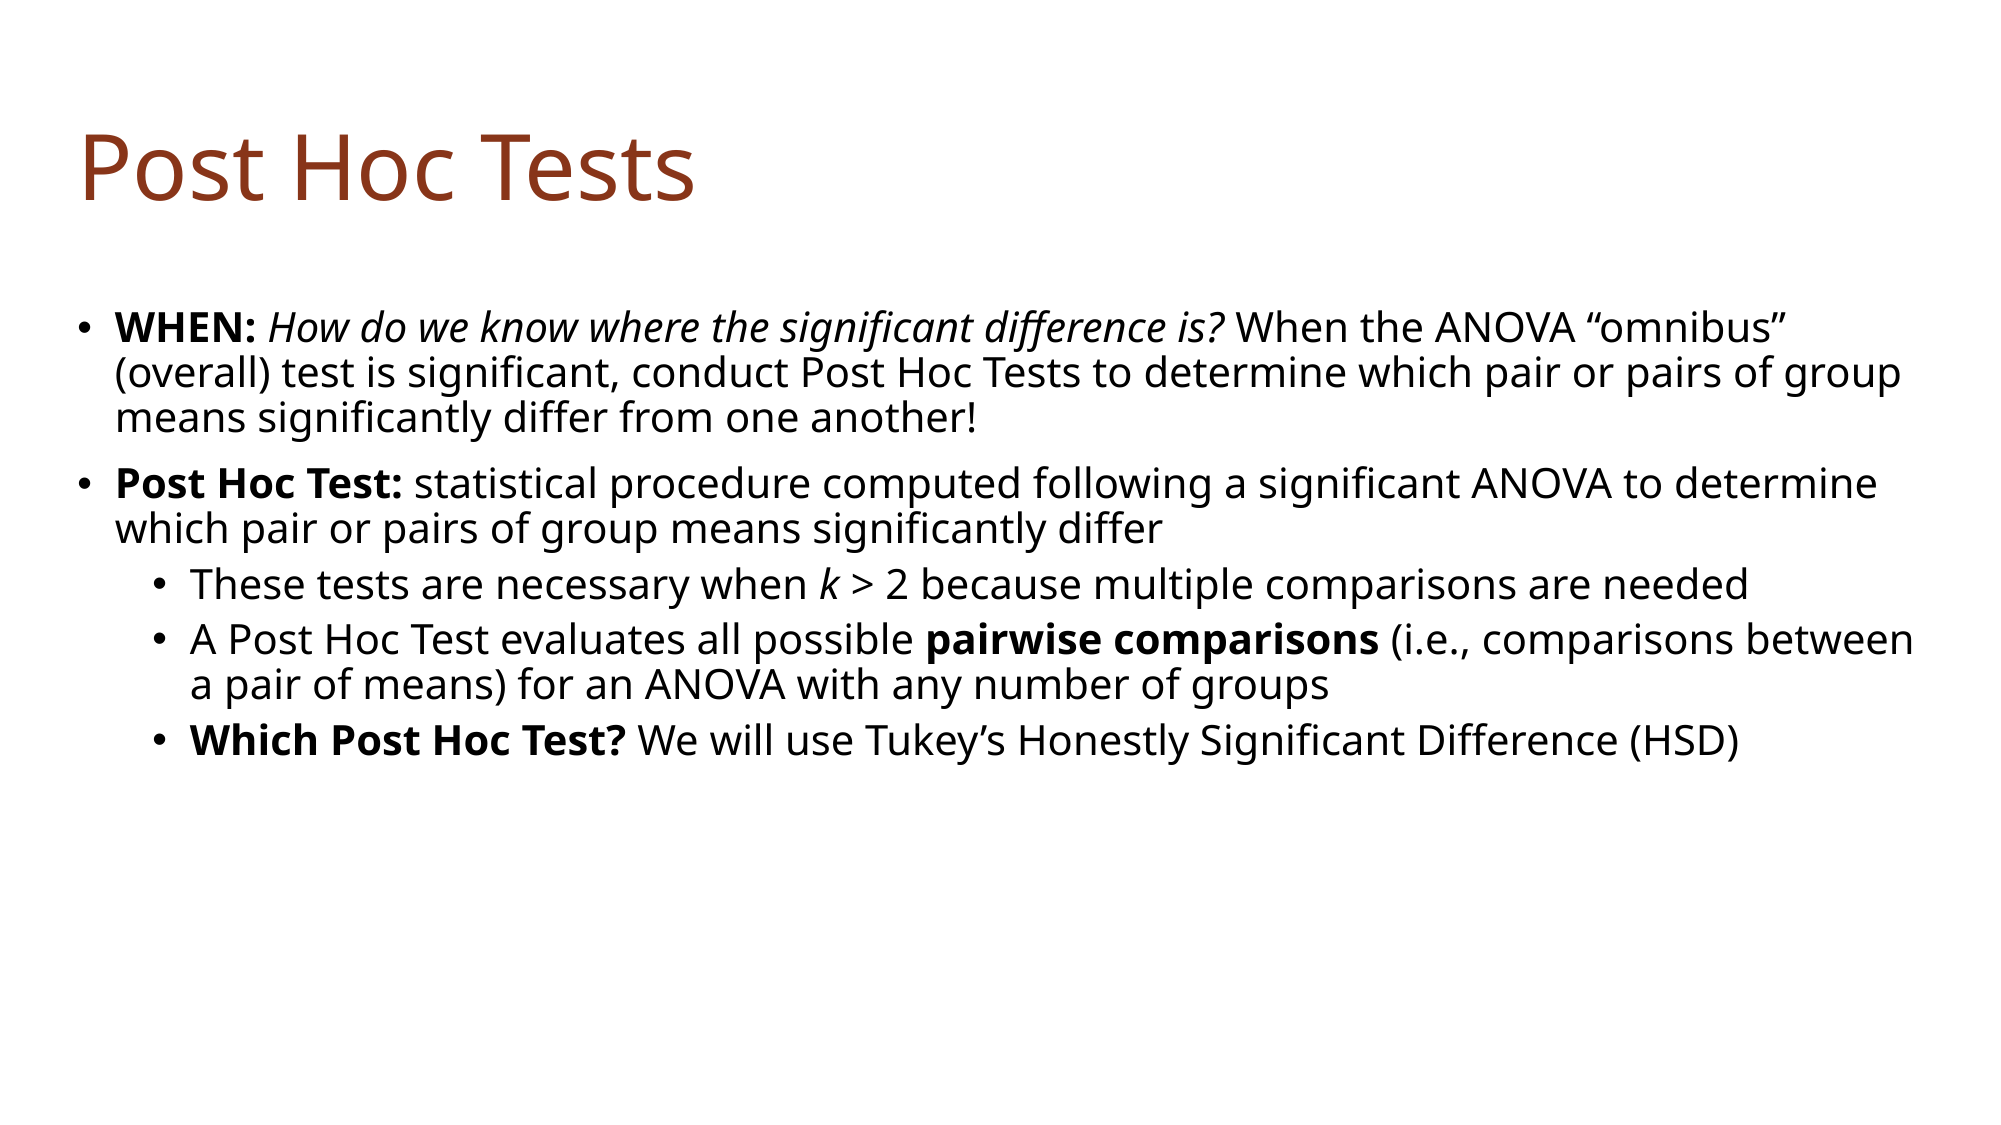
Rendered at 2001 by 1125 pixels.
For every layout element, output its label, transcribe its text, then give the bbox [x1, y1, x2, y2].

title Post Hoc Tests [62, 62, 1938, 280]
list WHEN: How do we know where the significant difference is? When the ANOVA “omnibus” (overall) test is significant, conduct Post Hoc Tests to determine which pair or pairs of group means significantly differ from one another! Post Hoc Test: statistical procedure computed following a significant ANOVA to determine which pair or pairs of group means significantly differ These tests are necessary when k > 2 because multiple comparisons are needed A Post Hoc Test evaluates all possible pairwise comparisons (i.e., comparisons between a pair of means) for an ANOVA with any number of groups Which Post Hoc Test? We will use Tukey’s Honestly Significant Difference (HSD) [62, 299, 1938, 1014]
